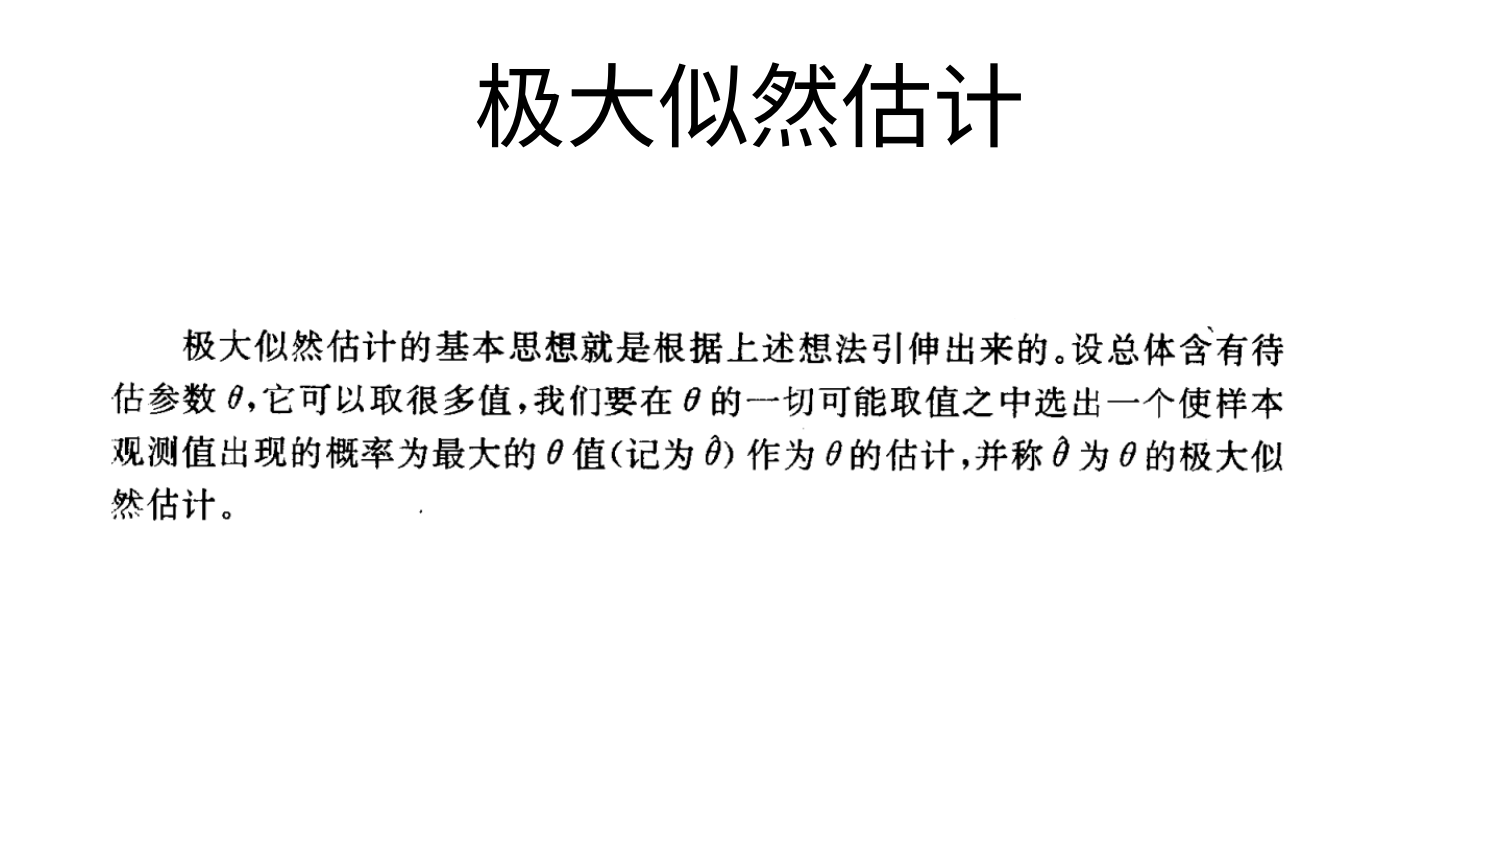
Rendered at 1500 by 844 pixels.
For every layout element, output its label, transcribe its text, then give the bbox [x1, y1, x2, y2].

title 极大似然估计 [75, 33, 1425, 175]
picture [76, 318, 1424, 526]
